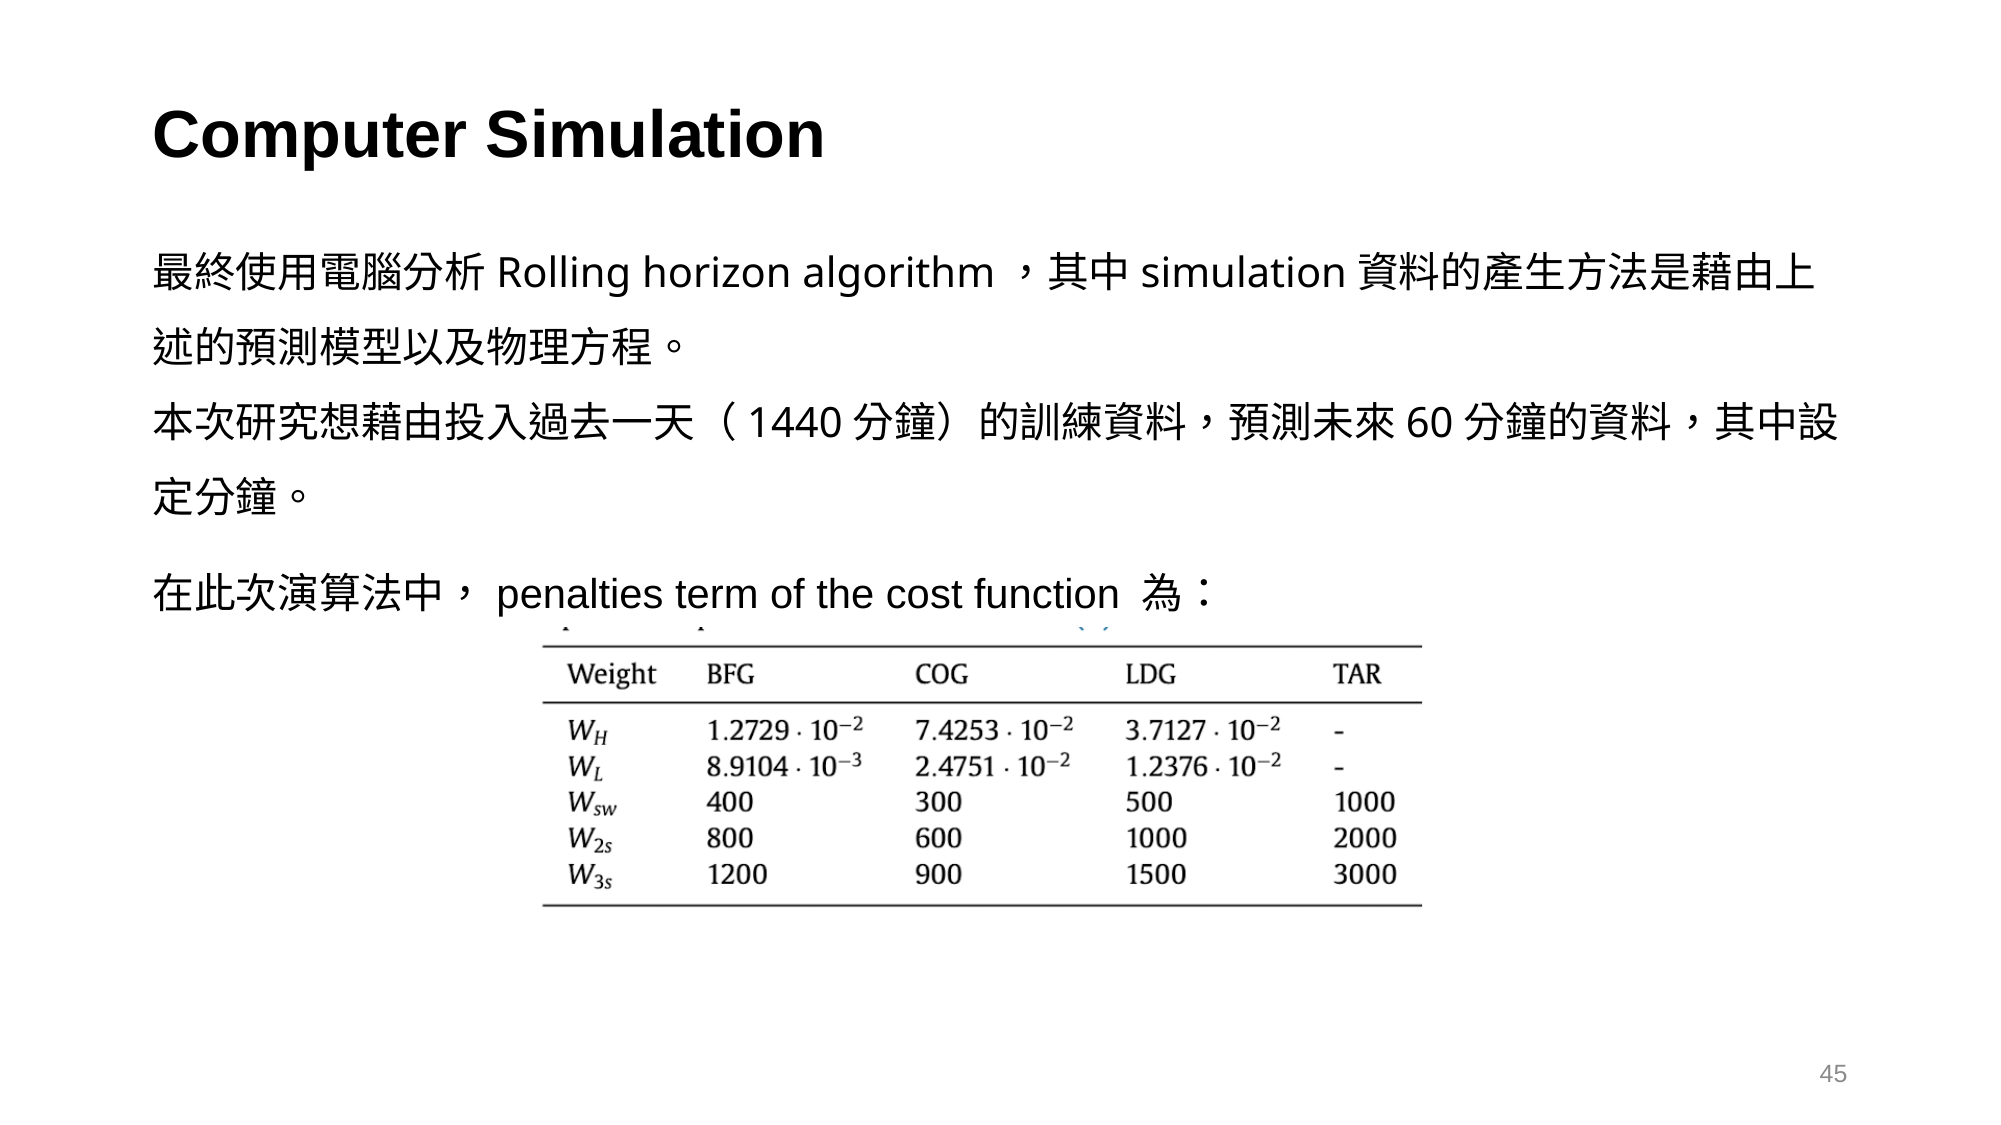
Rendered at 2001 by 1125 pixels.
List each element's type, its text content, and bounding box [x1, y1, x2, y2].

slide_number 45 [1412, 1042, 1863, 1103]
text_box Computer Simulation [137, 59, 1863, 213]
picture [528, 627, 1472, 934]
